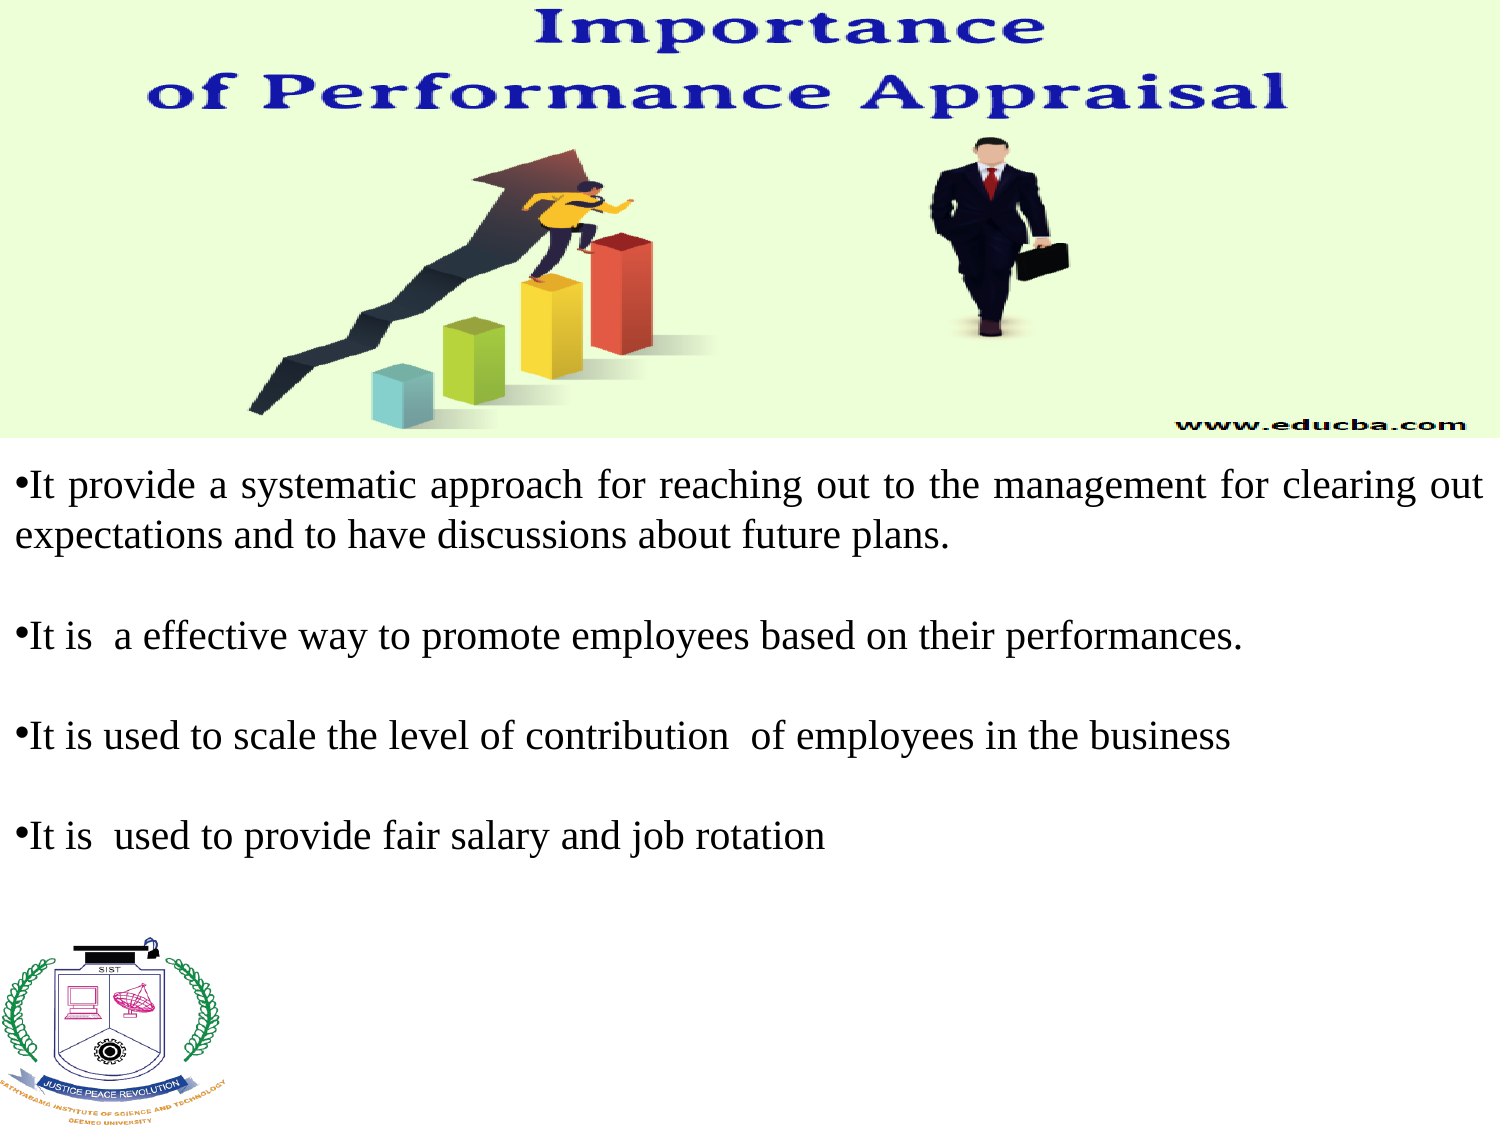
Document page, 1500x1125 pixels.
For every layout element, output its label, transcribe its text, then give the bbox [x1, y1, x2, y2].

picture [0, 0, 1500, 438]
text_box It provide a systematic approach for reaching out to the management for clearing out expectations and to have discussions about future plans. It is a effective way to promote employees based on their performances. It is used to scale the level of contribution of employees in the business It is used to provide fair salary and job rotation [0, 449, 1500, 865]
picture [0, 937, 225, 1125]
